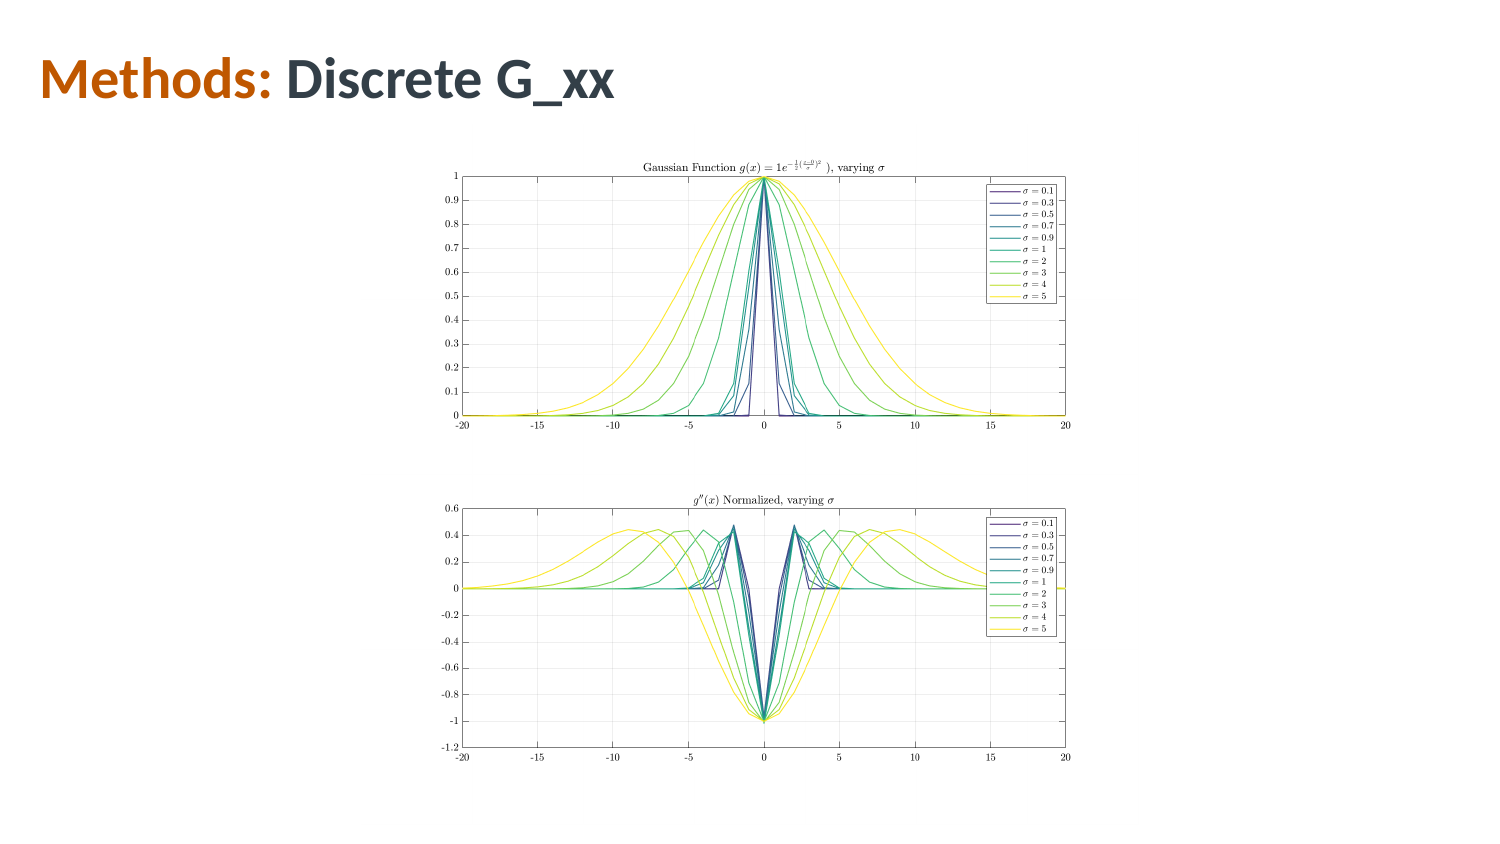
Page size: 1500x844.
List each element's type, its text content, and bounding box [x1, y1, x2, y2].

title Methods: Discrete G_xx [24, 24, 1475, 119]
picture [360, 124, 1140, 825]
